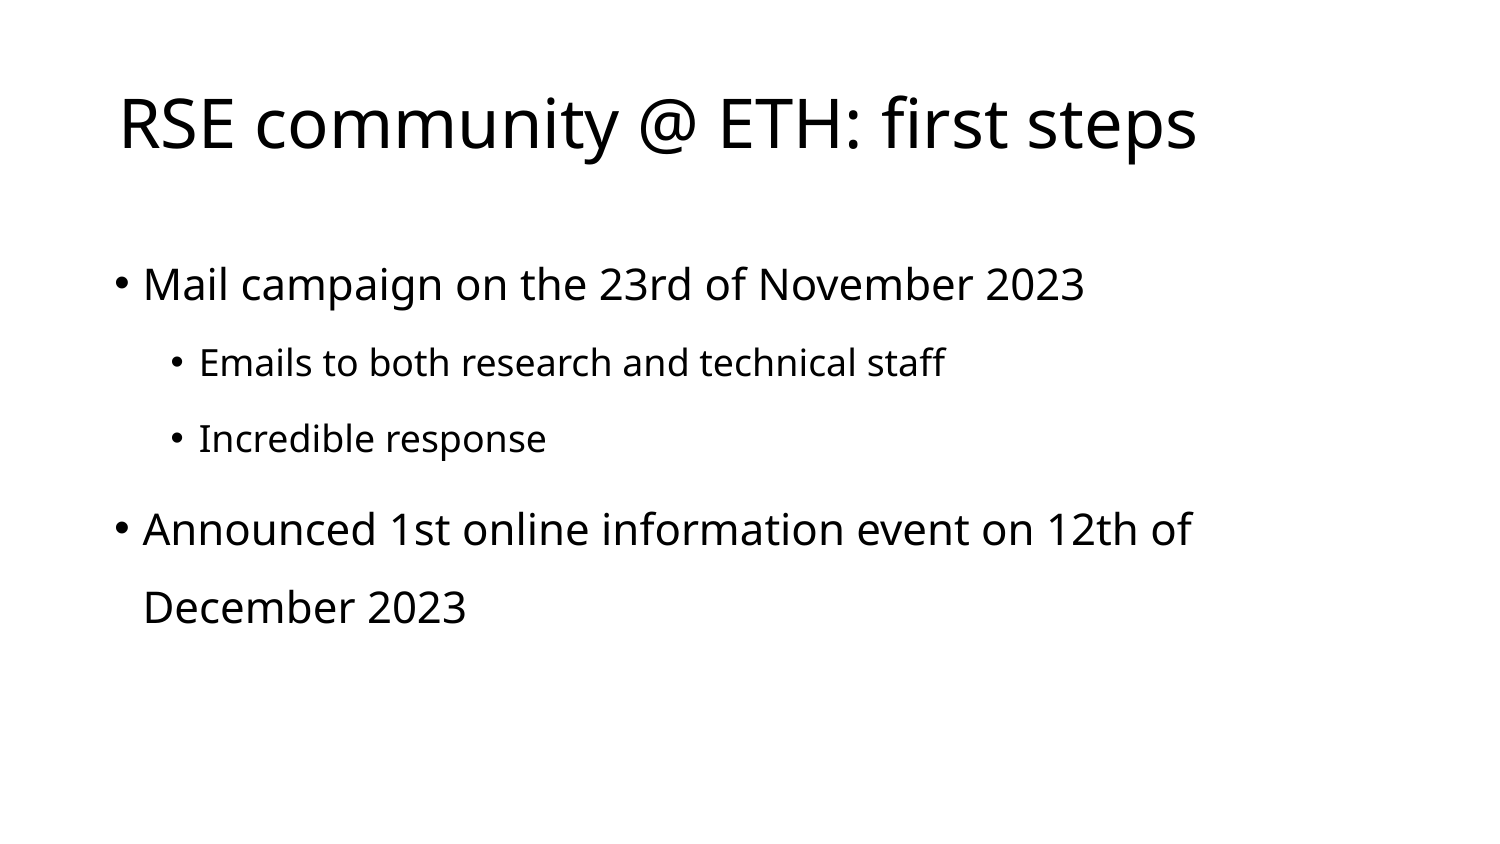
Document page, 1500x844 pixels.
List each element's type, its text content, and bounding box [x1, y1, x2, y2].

list Mail campaign on the 23rd of November 2023 Emails to both research and technical staff Incredible response Announced 1st online information event on 12th of December 2023 [103, 224, 1397, 760]
title RSE community @ ETH: first steps [103, 44, 1397, 208]
